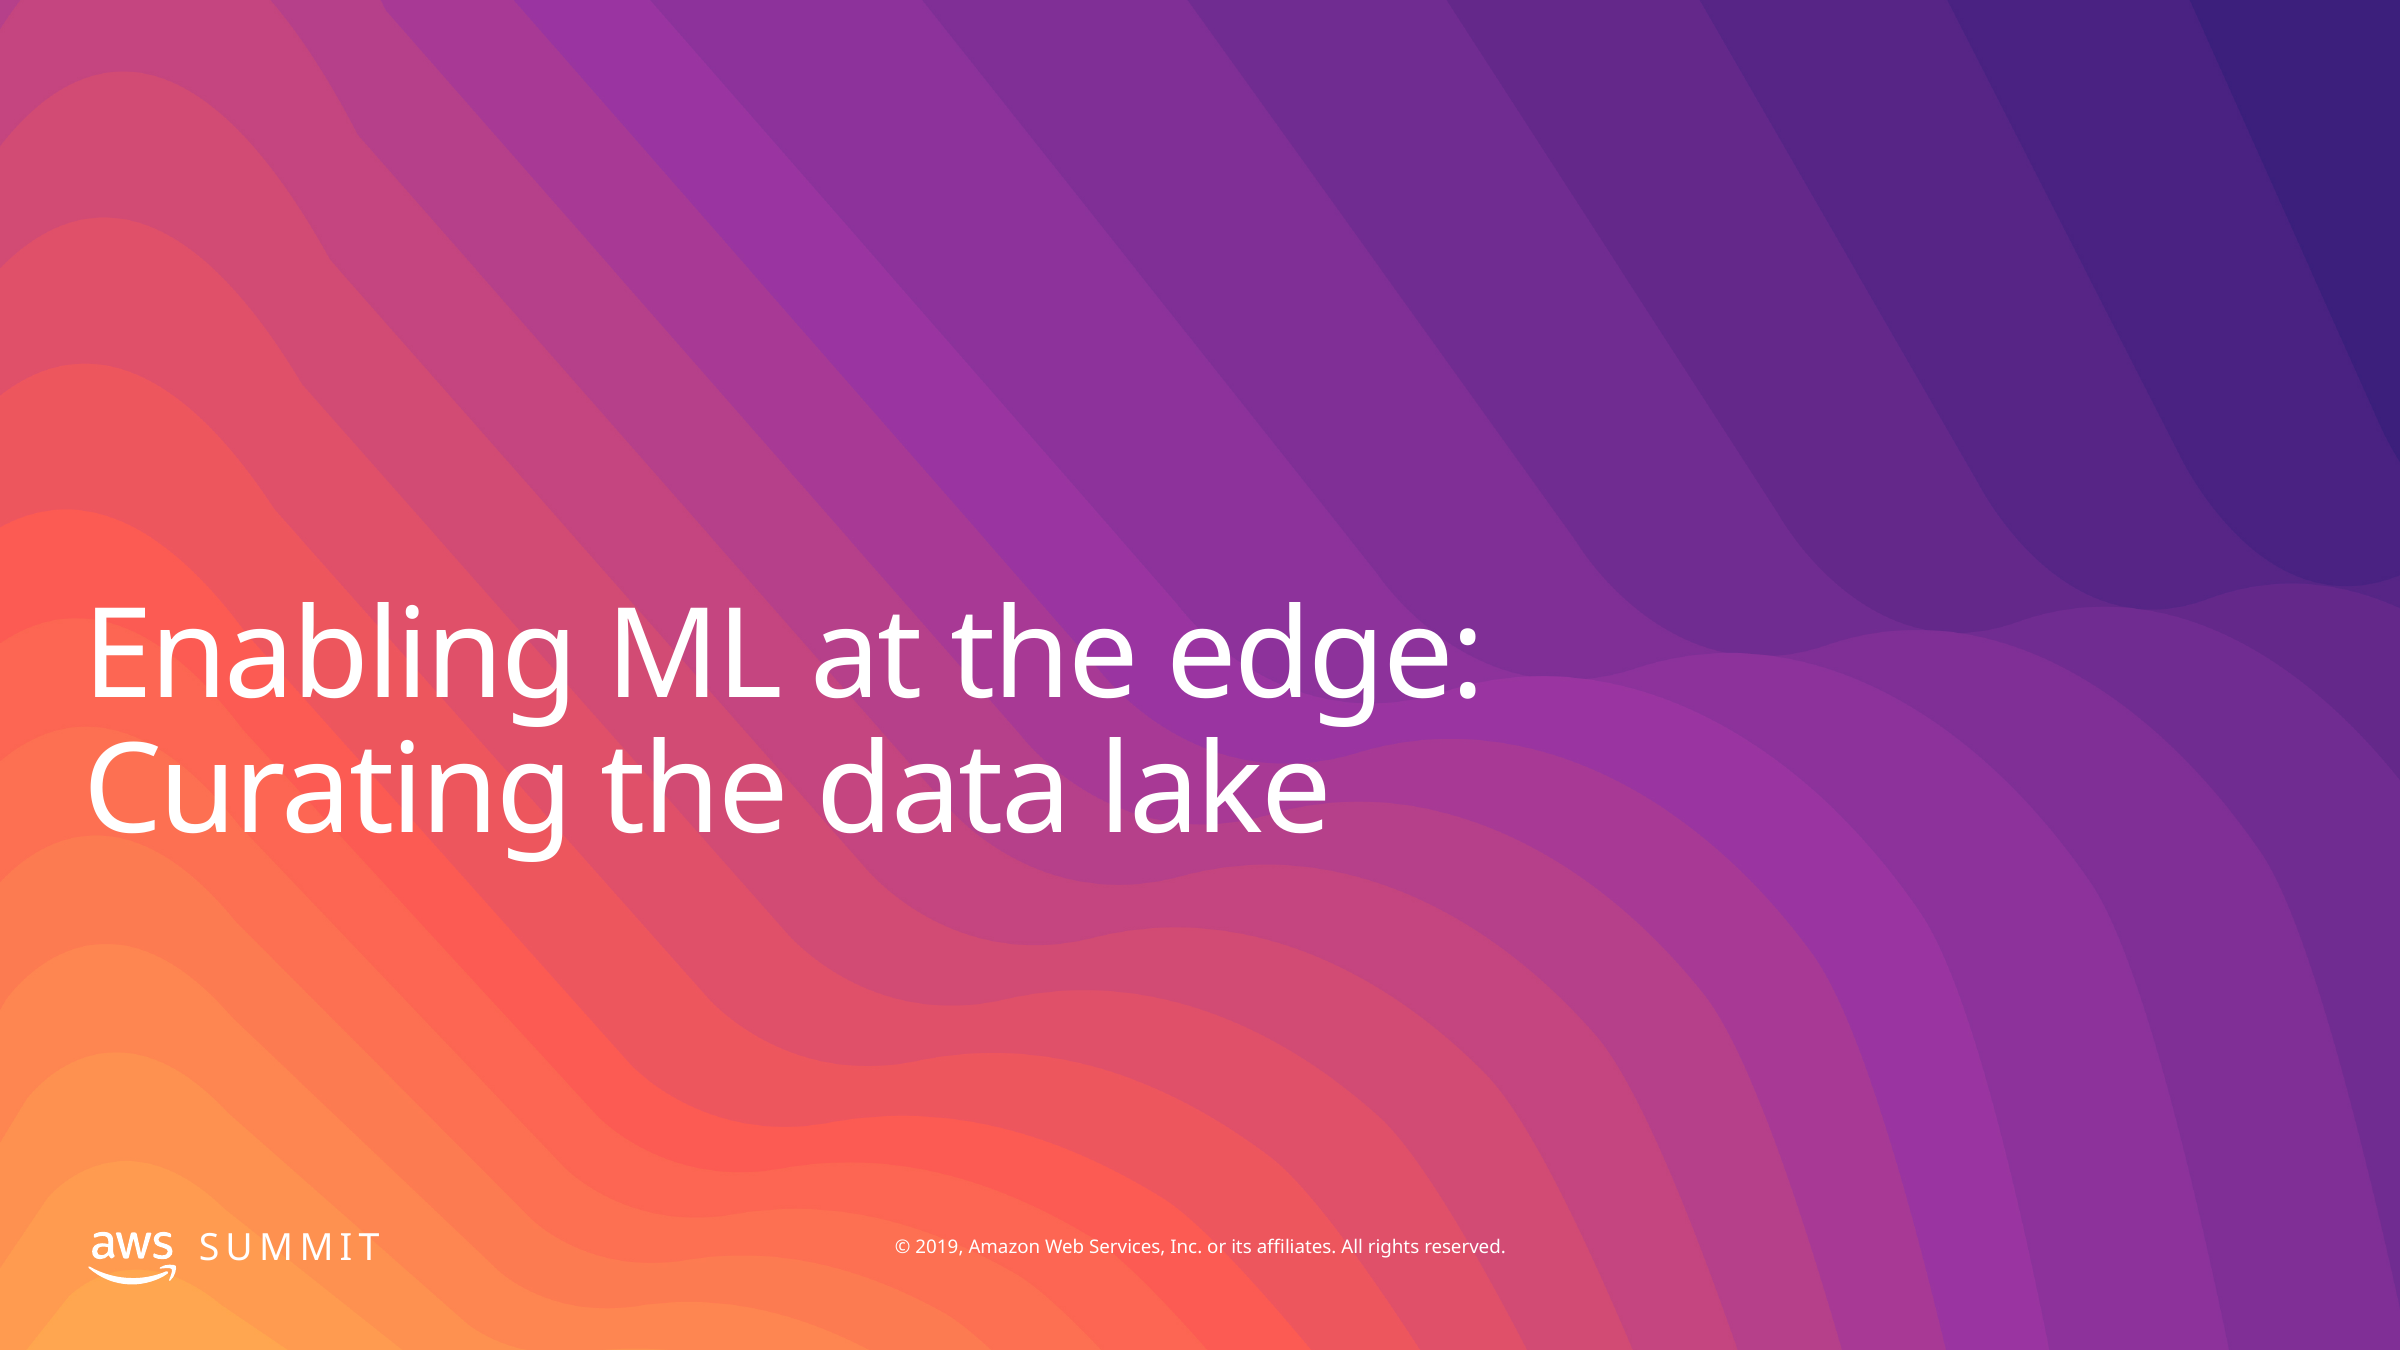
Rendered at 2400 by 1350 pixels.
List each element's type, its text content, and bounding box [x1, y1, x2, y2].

title Enabling ML at the edge: Curating the data lake [53, 565, 2171, 887]
picture [0, 0, 2400, 1350]
